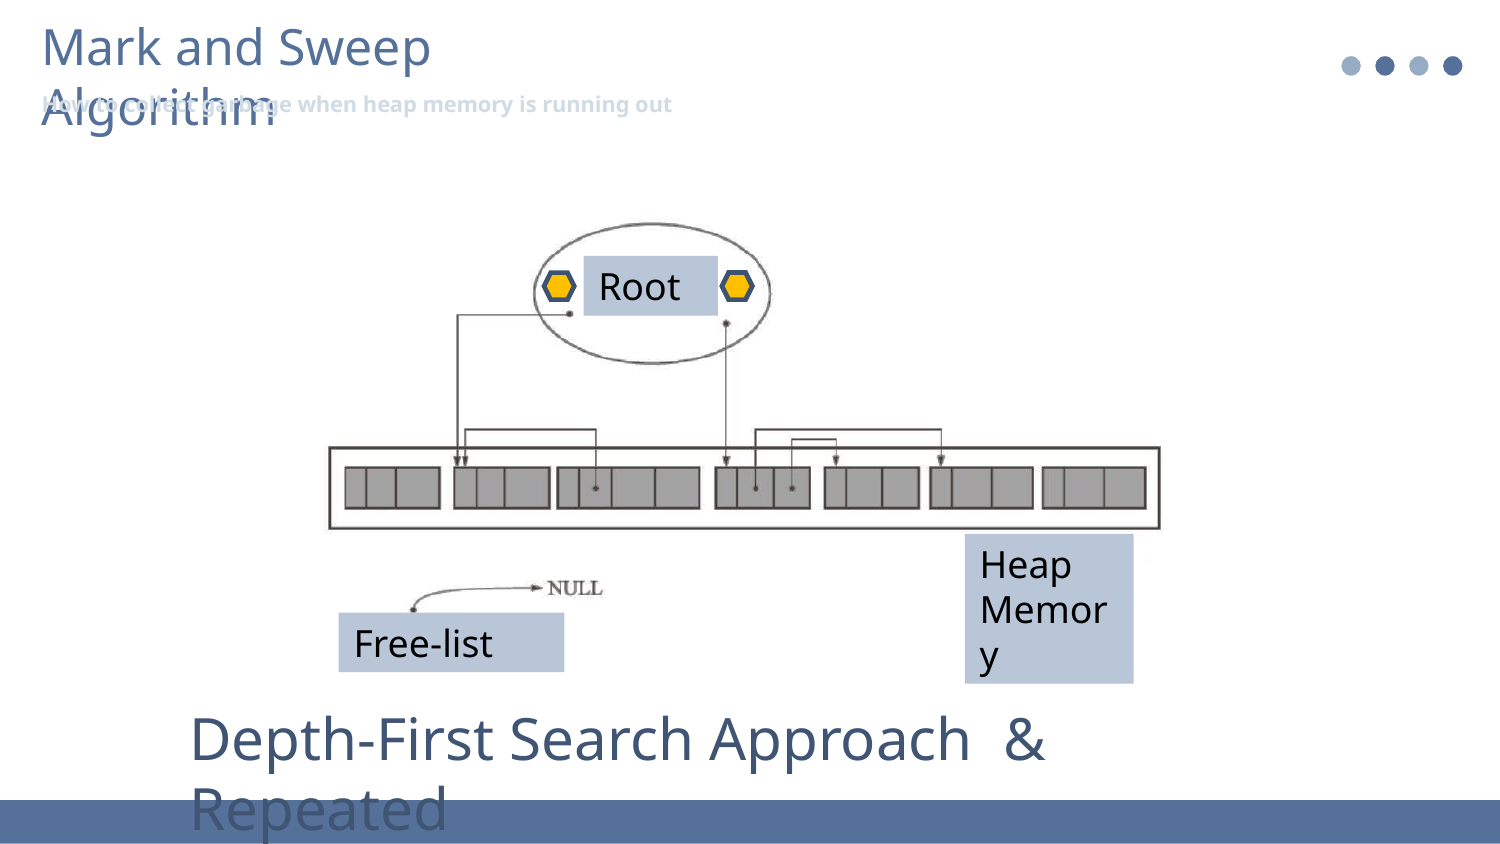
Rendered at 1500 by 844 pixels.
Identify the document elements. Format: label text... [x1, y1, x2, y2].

text_box [1340, 55, 1362, 77]
text_box How to collect garbage when heap memory is running out [26, 83, 1092, 125]
text_box Mark and Sweep Algorithm [26, 7, 686, 83]
text_box Depth-First Search Approach & Repeated [174, 694, 1326, 844]
text_box [1374, 55, 1396, 77]
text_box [310, 176, 1206, 673]
text_box [1326, 799, 1500, 844]
text_box [1408, 55, 1430, 77]
text_box [1442, 55, 1464, 77]
text_box [0, 799, 174, 844]
text_box Mark and Sweep Algorithm [26, 125, 686, 143]
